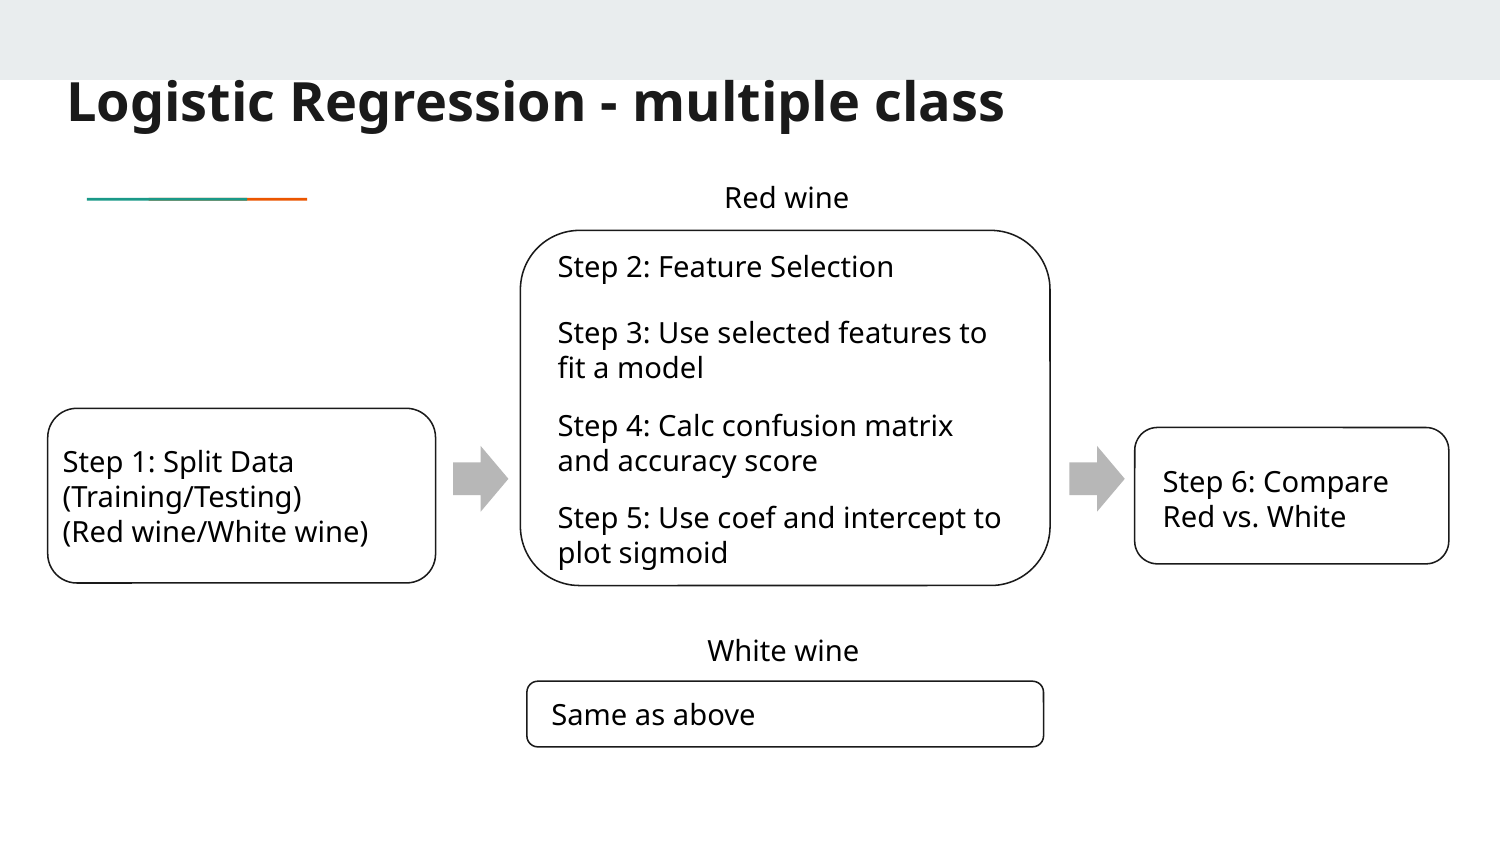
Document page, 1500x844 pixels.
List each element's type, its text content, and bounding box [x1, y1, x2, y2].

text_box [1134, 427, 1449, 564]
text_box [49, 408, 434, 428]
text_box Step 5: Use coef and intercept to plot sigmoid [542, 484, 1026, 585]
text_box Step 2: Feature Selection [542, 233, 1026, 298]
text_box Step 4: Calc confusion matrix and accuracy score [542, 392, 1026, 484]
text_box [1069, 445, 1125, 512]
text_box Red wine [709, 164, 908, 230]
text_box [453, 445, 509, 512]
text_box White wine [692, 617, 908, 683]
text_box Step 6: Compare Red vs. White [1147, 447, 1445, 548]
text_box [49, 564, 434, 583]
text_box [526, 681, 1044, 747]
text_box [520, 243, 542, 573]
text_box Step 1: Split Data (Training/Testing) (Red wine/White wine) [47, 428, 454, 564]
text_box Step 3: Use selected features to fit a model [542, 298, 1026, 392]
title Logistic Regression - multiple class [51, 48, 1283, 180]
text_box [1026, 241, 1051, 574]
